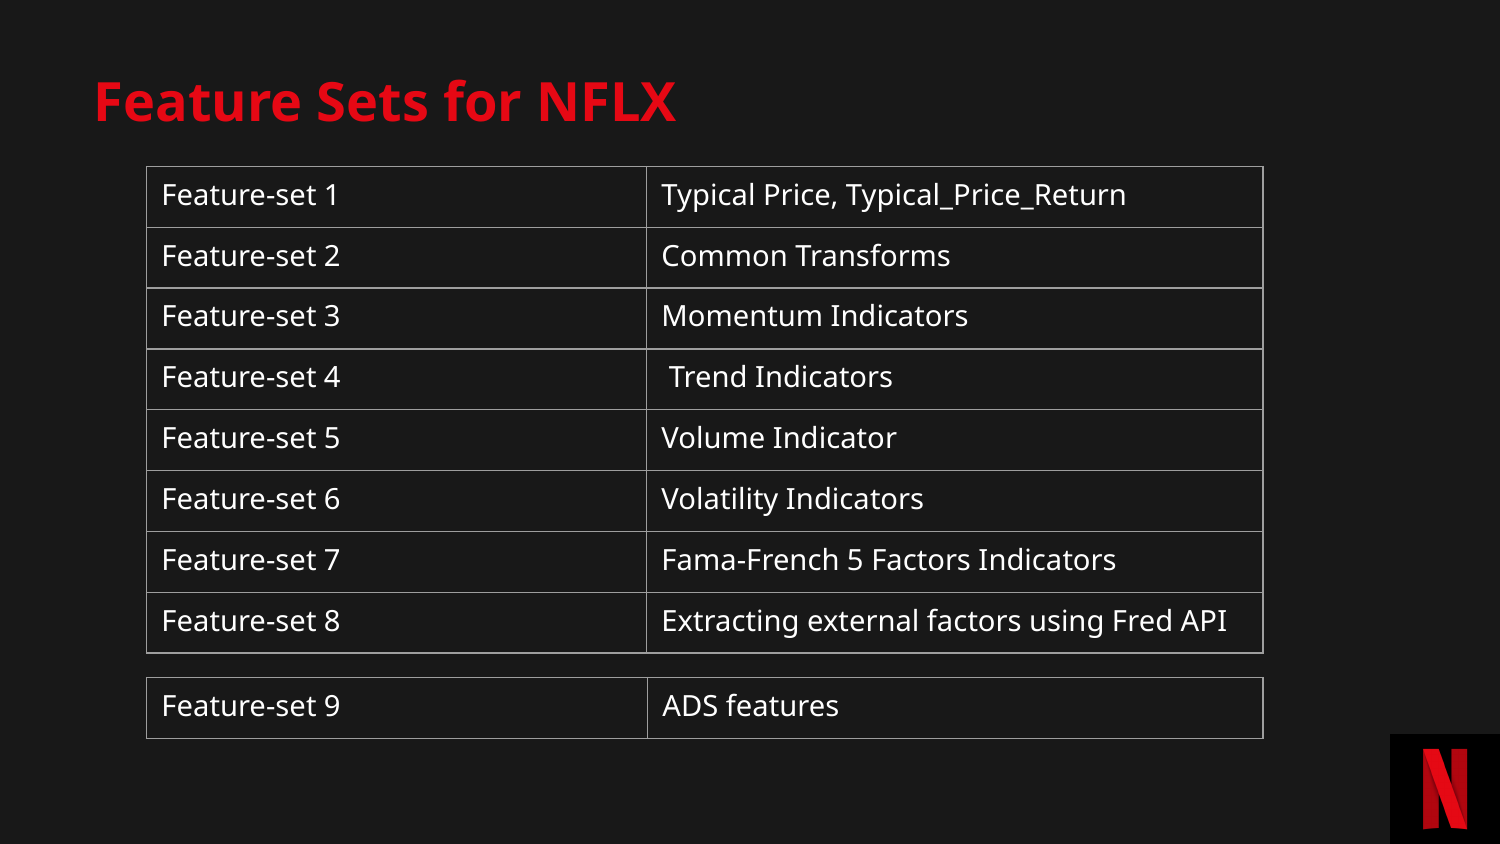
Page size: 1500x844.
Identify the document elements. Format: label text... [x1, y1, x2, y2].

table_header Typical Price, Typical_Price_Return [647, 167, 1262, 227]
table_cell Volatility Indicators [647, 471, 1262, 531]
table_cell Extracting external factors using Fred API [647, 593, 1262, 652]
table_cell Volume Indicator [647, 410, 1262, 470]
table_cell Feature-set 8 [147, 593, 646, 652]
table_header Feature-set 1 [147, 167, 646, 227]
table_header ADS features [648, 678, 1262, 738]
table_header Feature-set 9 [147, 678, 647, 738]
table_cell Common Transforms [647, 228, 1262, 287]
table_cell Feature-set 7 [147, 532, 646, 592]
table_cell Feature-set 6 [147, 471, 646, 531]
table_cell Momentum Indicators [647, 289, 1262, 348]
table_cell Feature-set 4 [147, 350, 646, 409]
table_cell Feature-set 5 [147, 410, 646, 470]
title Feature Sets for NFLX [79, 39, 1356, 160]
table_cell ⁠Fama-French 5 Factors Indicators [647, 532, 1262, 592]
table_cell Feature-set 3 [147, 289, 646, 348]
table_cell Trend Indicators [647, 350, 1262, 409]
table_cell Feature-set 2 [147, 228, 646, 287]
picture [1390, 734, 1500, 844]
